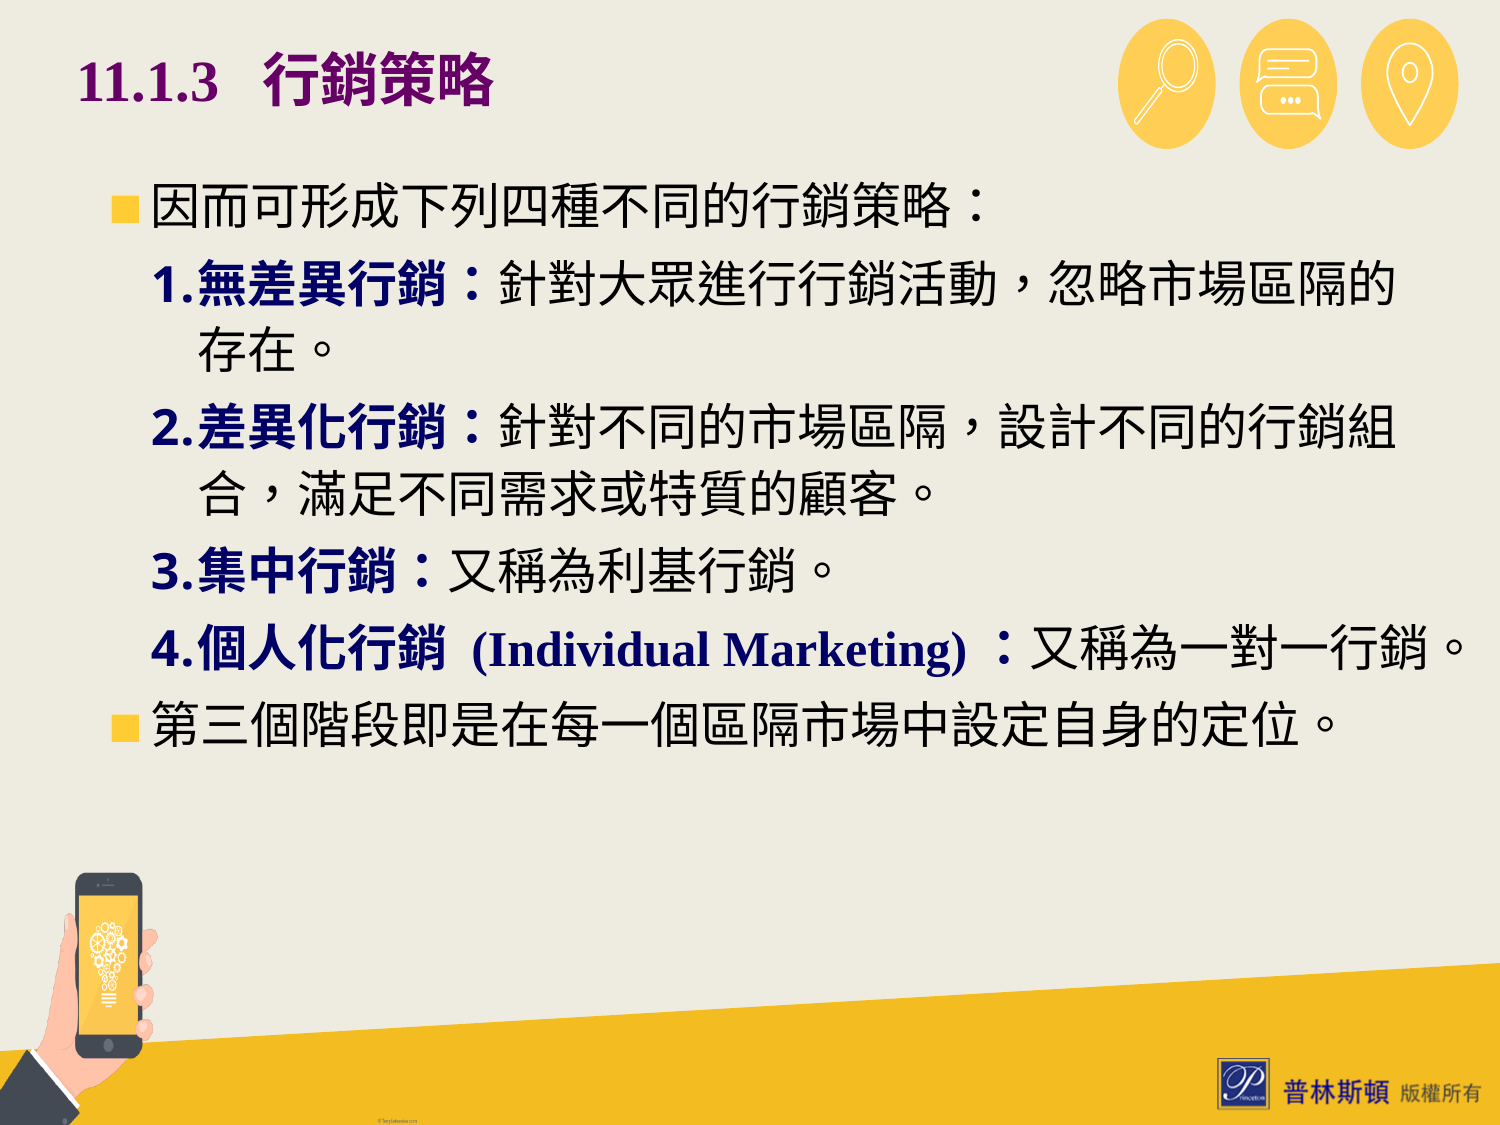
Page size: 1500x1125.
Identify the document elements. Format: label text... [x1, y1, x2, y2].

picture [1217, 1058, 1500, 1125]
picture [103, 187, 139, 223]
picture [0, 810, 420, 1125]
list 因而可形成下列四種不同的行銷策略： 無差異行銷：針對大眾進行行銷活動，忽略市場區隔的存在。 差異化行銷：針對不同的市場區隔，設計不同的行銷組合，滿足不同需求或特質的顧客。 集中行銷：又稱為利基行銷。 個人化行銷 (Individual Marketing)：又稱為一對一行銷。 第三個階段即是在每一個區隔市場中設定自身的定位。 [76, 160, 1459, 1059]
picture [103, 706, 139, 742]
title 11.1.3 行銷策略 [76, 19, 1459, 114]
